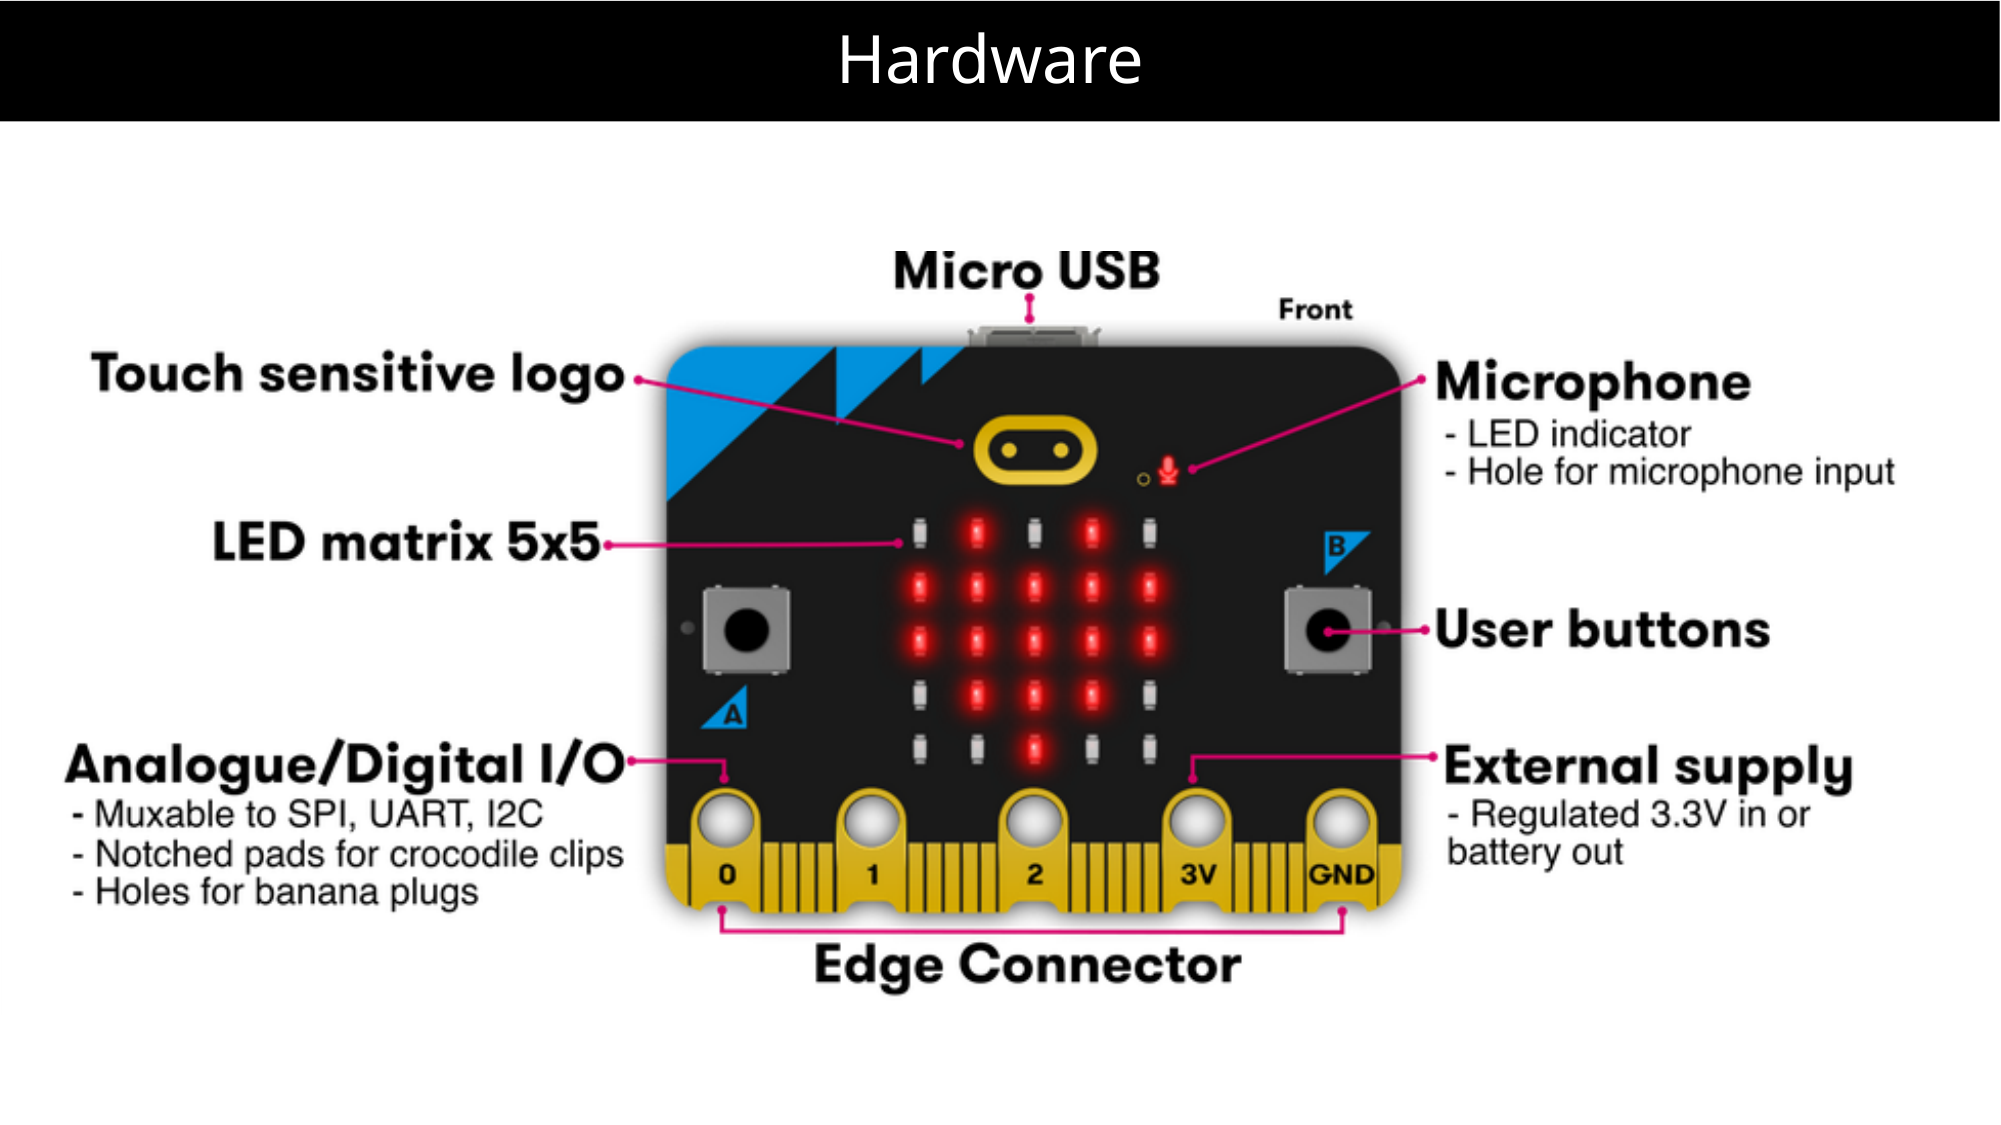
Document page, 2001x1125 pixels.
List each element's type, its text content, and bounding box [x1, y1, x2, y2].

title Hardware [70, 1, 1910, 124]
picture [0, 251, 1953, 1016]
text_box [0, 0, 2000, 123]
